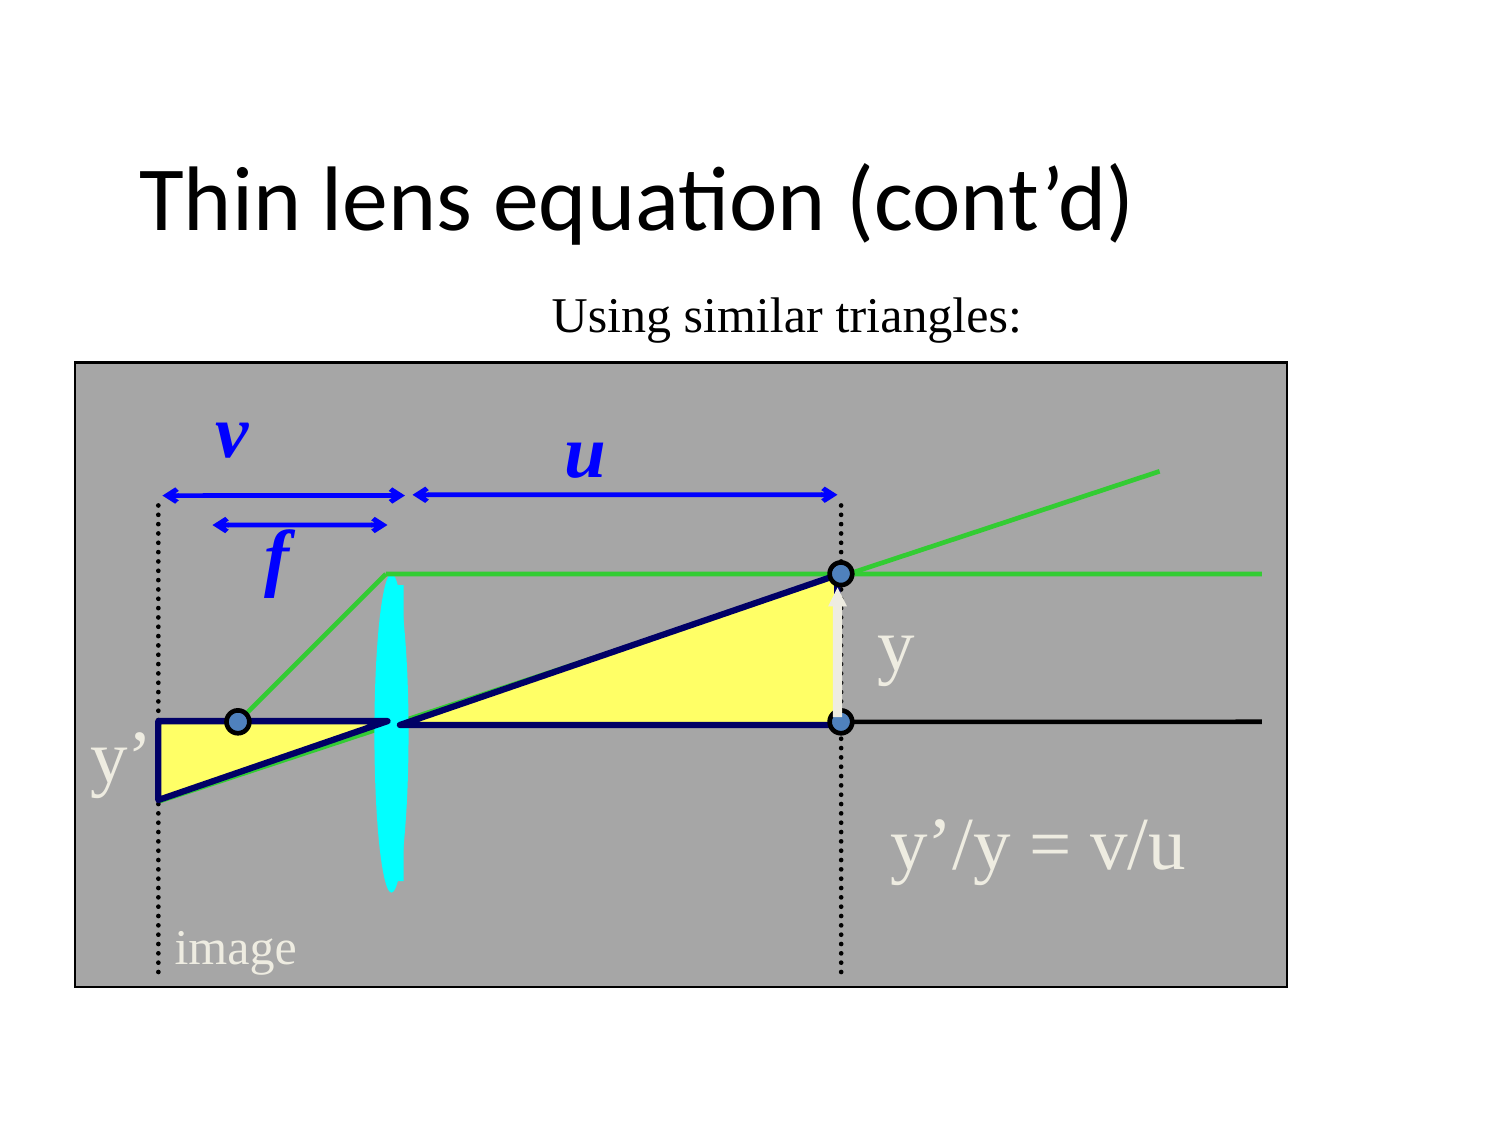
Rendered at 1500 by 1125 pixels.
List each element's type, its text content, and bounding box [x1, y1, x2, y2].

text_box Using similar triangles: [536, 274, 1038, 350]
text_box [74, 374, 1263, 973]
text_box [74, 362, 1288, 988]
title Thin lens equation (cont’d) [0, 99, 1275, 288]
